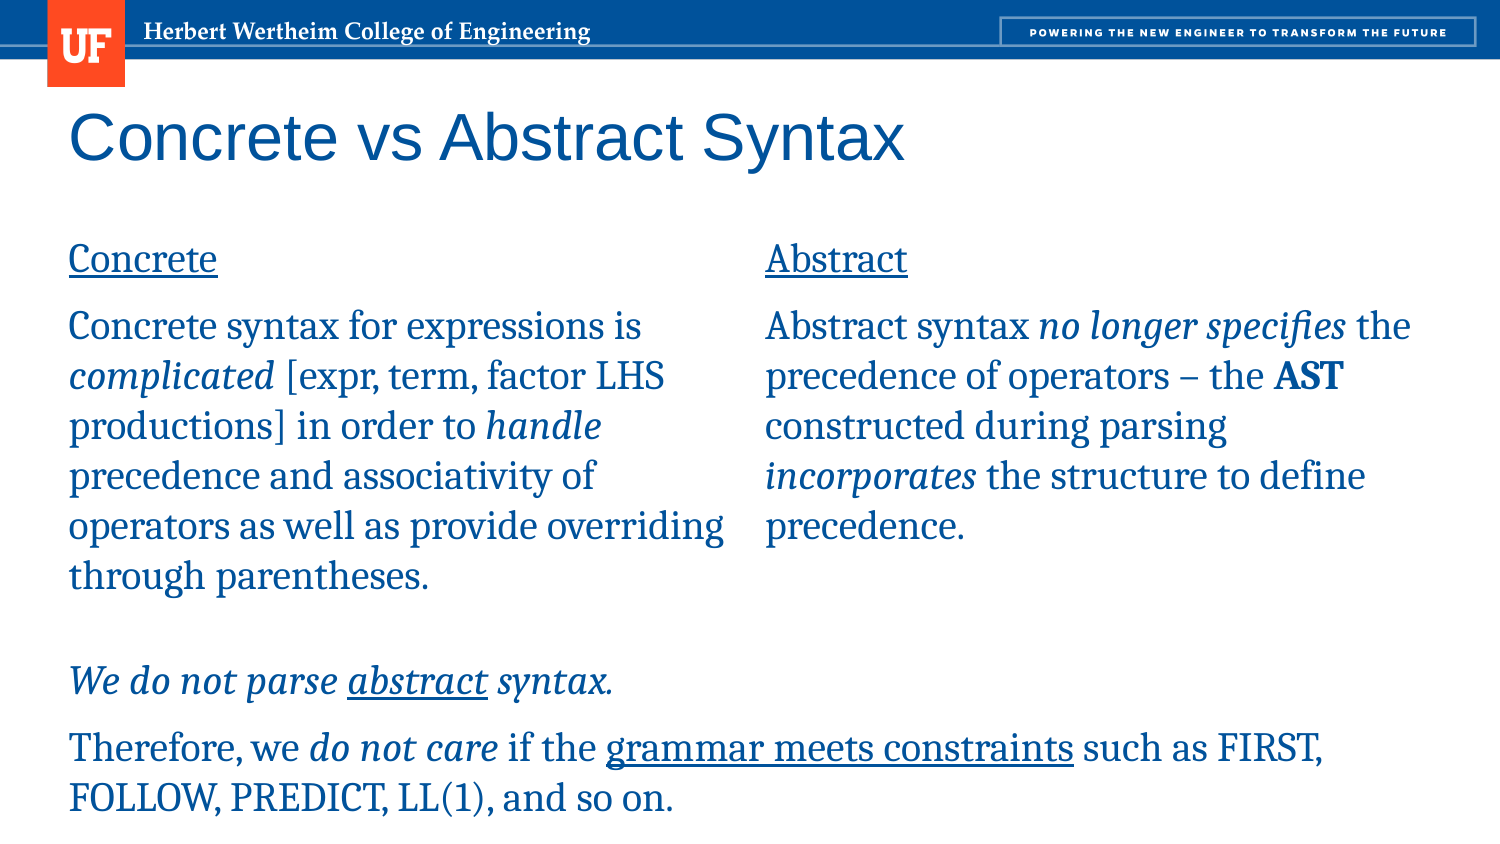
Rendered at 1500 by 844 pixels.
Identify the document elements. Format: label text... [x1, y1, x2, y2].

list Concrete Concrete syntax for expressions is complicated [expr, term, factor LHS productions] in order to handle precedence and associativity of operators as well as provide overriding through parentheses. [53, 223, 749, 621]
text_box We do not parse abstract syntax. Therefore, we do not care if the grammar meets constraints such as FIRST, FOLLOW, PREDICT, LL(1), and so on. [53, 645, 1432, 795]
picture [0, 0, 1500, 87]
title Concrete vs Abstract Syntax [53, 86, 1414, 223]
text_box Abstract Abstract syntax no longer specifies the precedence of operators – the AST constructed during parsing incorporates the structure to define precedence. [749, 223, 1432, 623]
